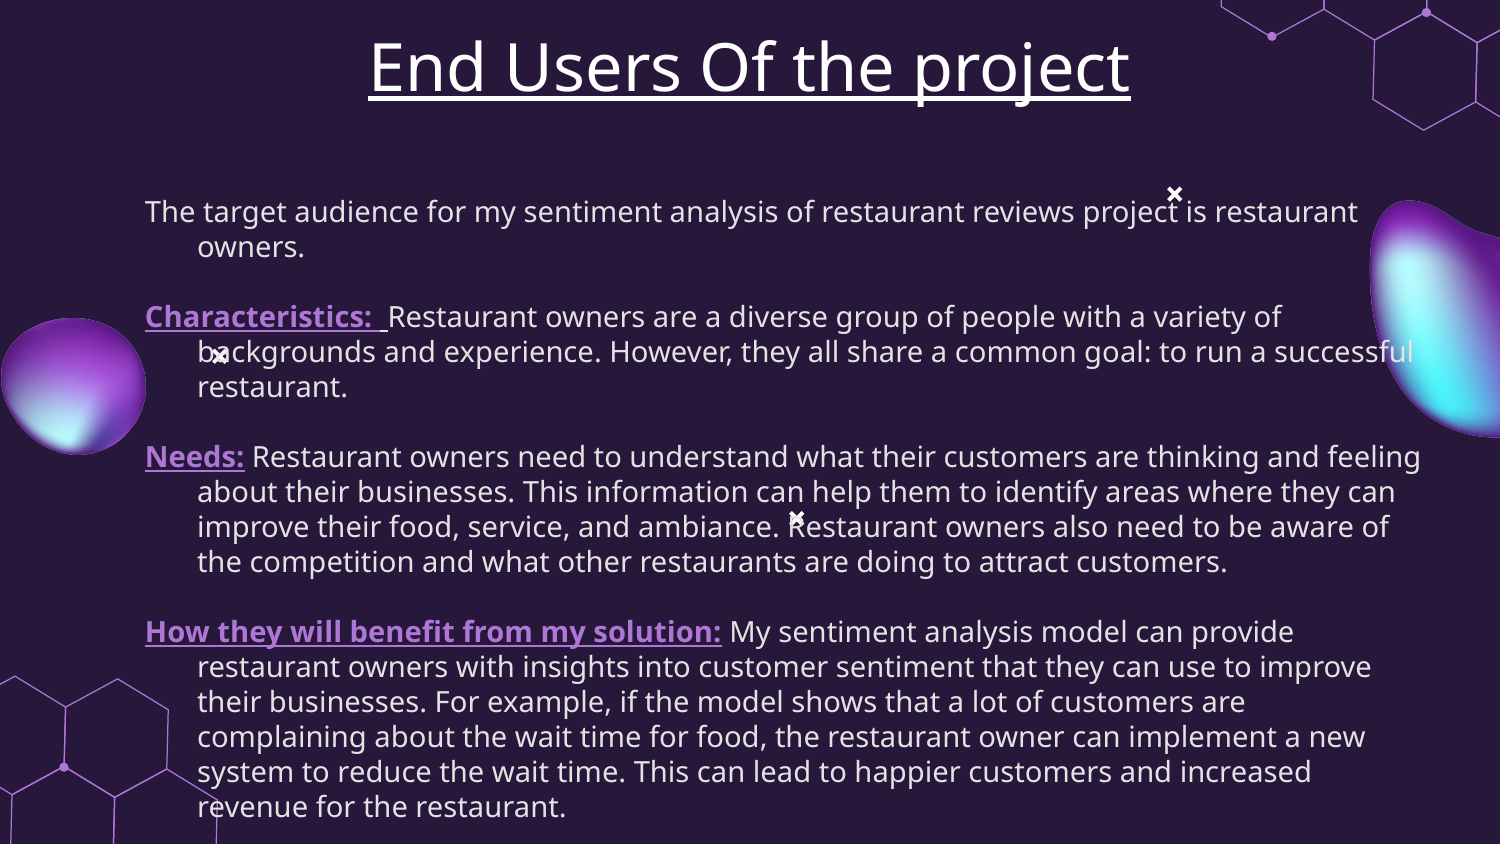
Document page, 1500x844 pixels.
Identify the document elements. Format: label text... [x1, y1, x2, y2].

picture [1353, 186, 1500, 448]
picture [0, 282, 147, 484]
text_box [790, 512, 804, 526]
subtitle The target audience for my sentiment analysis of restaurant reviews project is restaurant owners. Characteristics: Restaurant owners are a diverse group of people with a variety of backgrounds and experience. However, they all share a common goal: to run a successful restaurant. Needs: Restaurant owners need to understand what their customers are thinking and feeling about their businesses. This information can help them to identify areas where they can improve their food, service, and ambiance. Restaurant owners also need to be aware of the competition and what other restaurants are doing to attract customers. How they will benefit from my solution: My sentiment analysis model can provide restaurant owners with insights into customer sentiment that they can use to improve their businesses. For example, if the model shows that a lot of customers are complaining about the wait time for food, the restaurant owner can implement a new system to reduce the wait time. This can lead to happier customers and increased revenue for the restaurant. [107, 178, 1440, 844]
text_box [1168, 187, 1182, 201]
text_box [213, 349, 227, 363]
title End Users Of the project [118, 9, 1382, 104]
